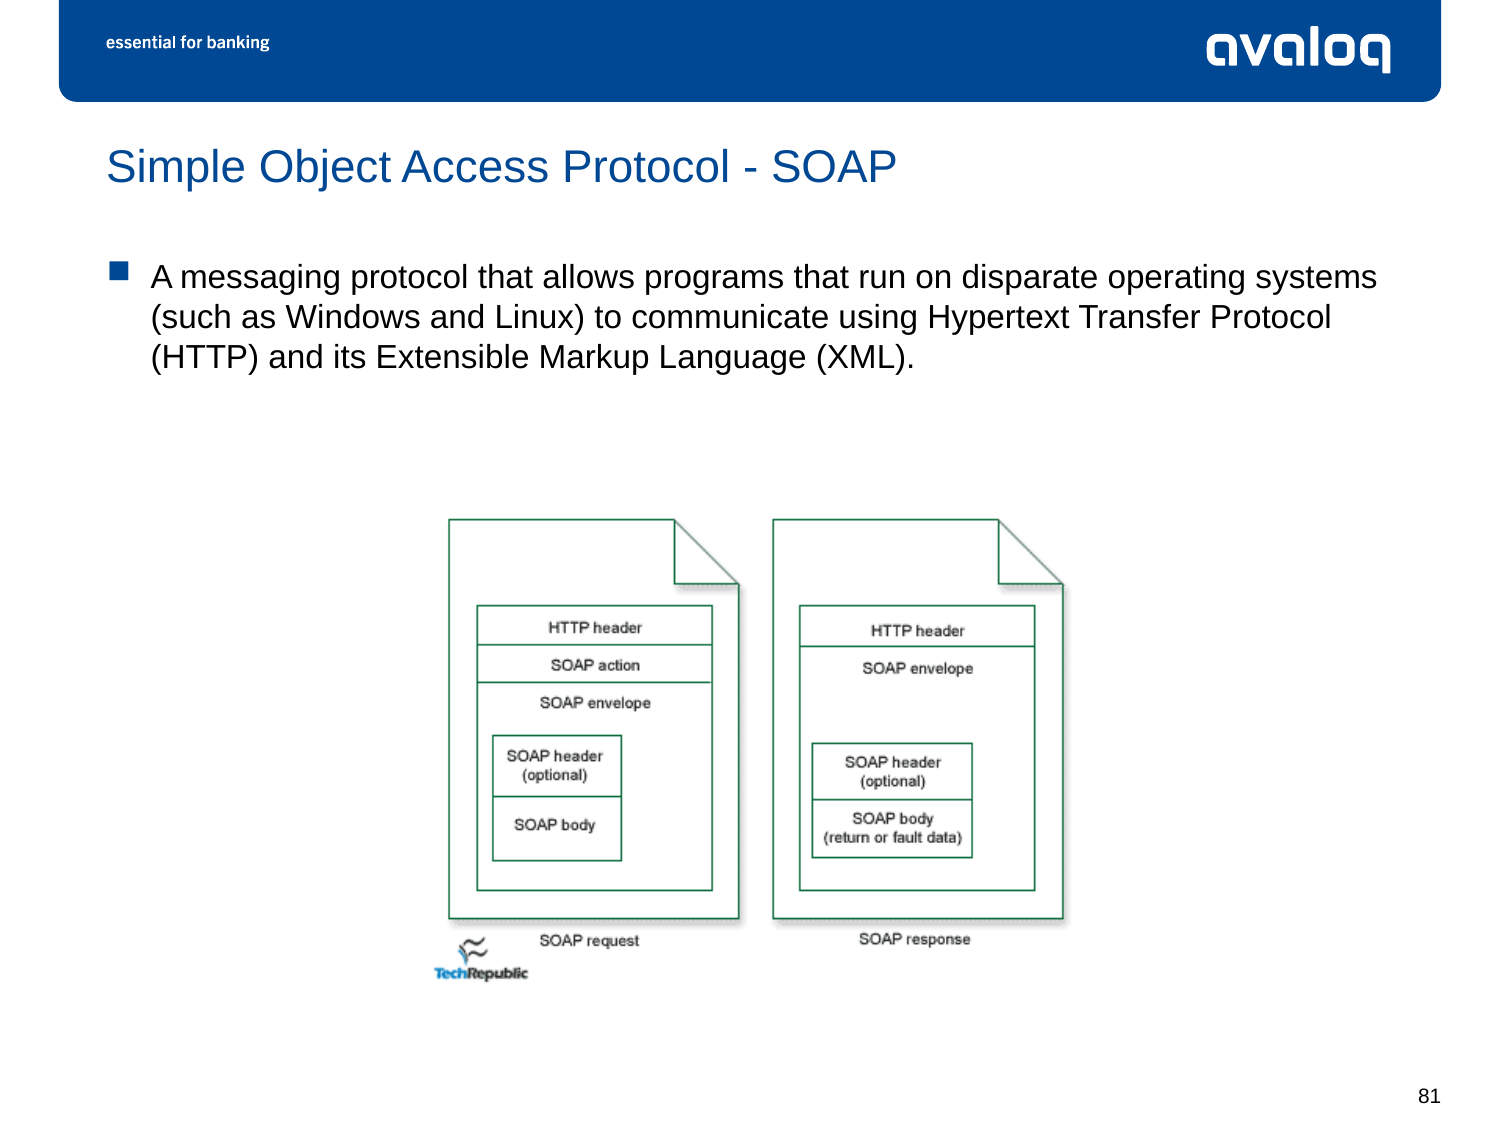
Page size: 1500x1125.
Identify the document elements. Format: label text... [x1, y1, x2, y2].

title Simple Object Access Protocol - SOAP [105, 142, 1394, 215]
picture [411, 491, 1089, 1002]
list A messaging protocol that allows programs that run on disparate operating systems (such as Windows and Linux) to communicate using Hypertext Transfer Protocol (HTTP) and its Extensible Markup Language (XML). [105, 255, 1394, 1042]
slide_number 81 [1200, 1082, 1442, 1112]
